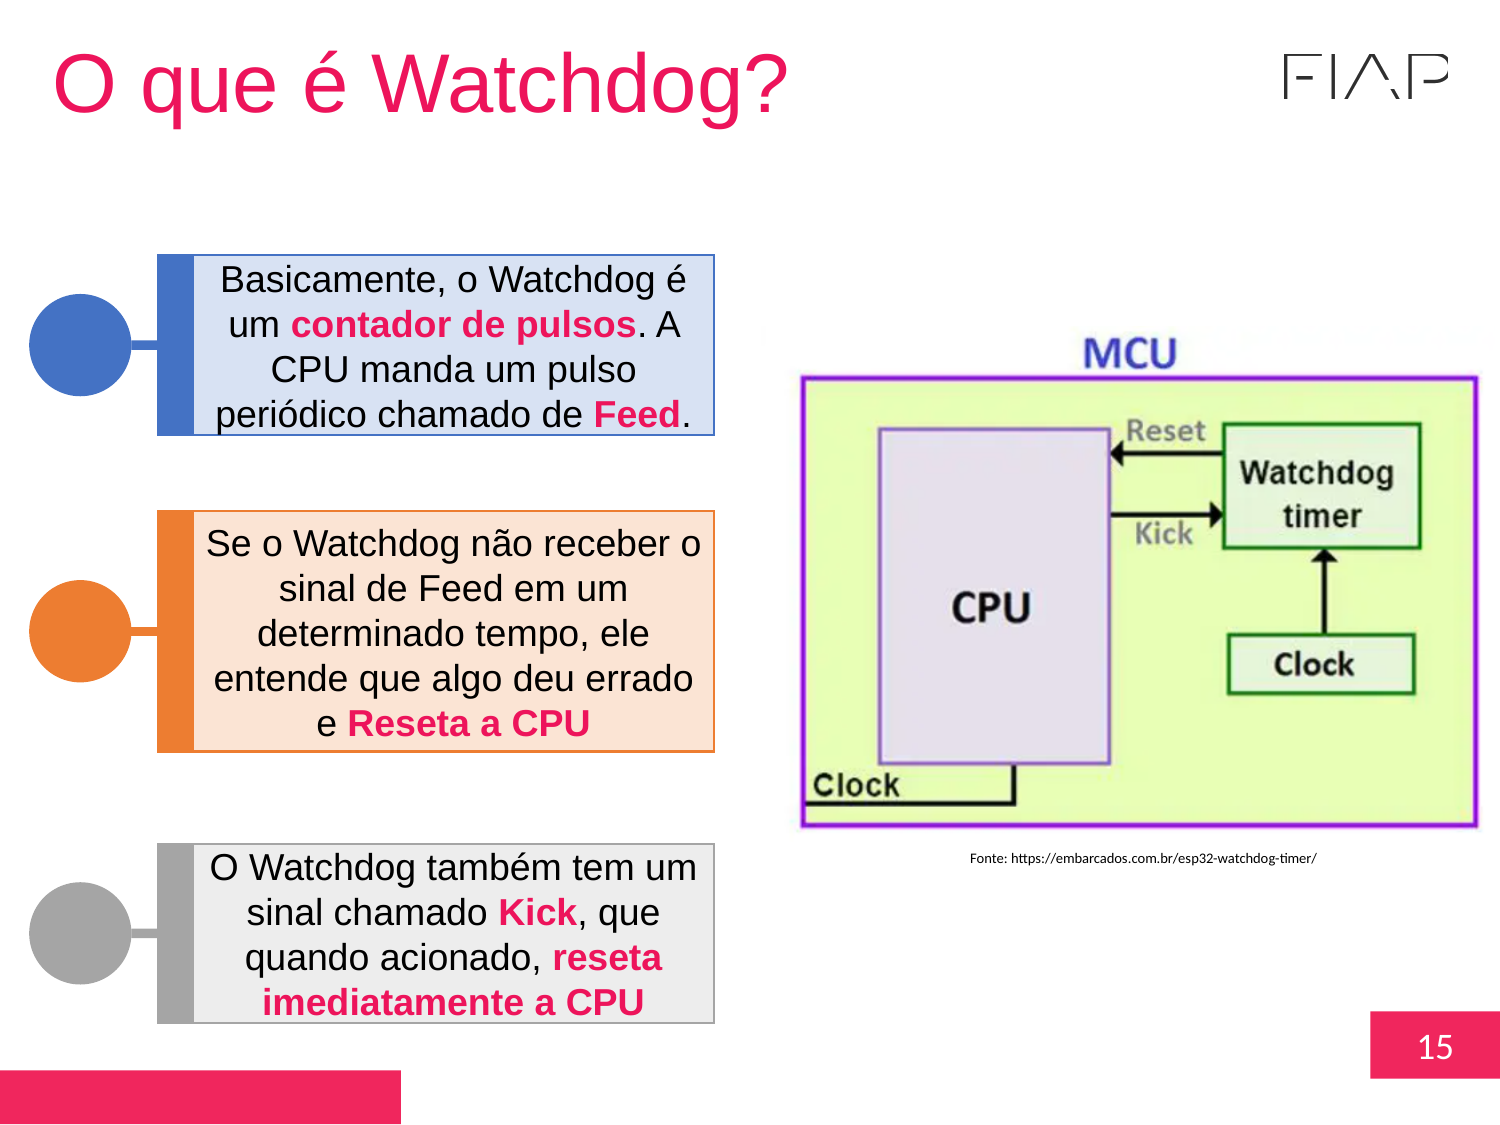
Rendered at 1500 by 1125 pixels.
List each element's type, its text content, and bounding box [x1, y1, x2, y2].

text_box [28, 510, 715, 752]
text_box Fonte: https://embarcados.com.br/esp32-watchdog-timer/ [955, 852, 1342, 875]
text_box O que é Watchdog? [37, 21, 1075, 137]
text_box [28, 255, 715, 436]
picture [761, 326, 1495, 843]
picture [1284, 54, 1448, 99]
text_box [28, 843, 715, 1024]
